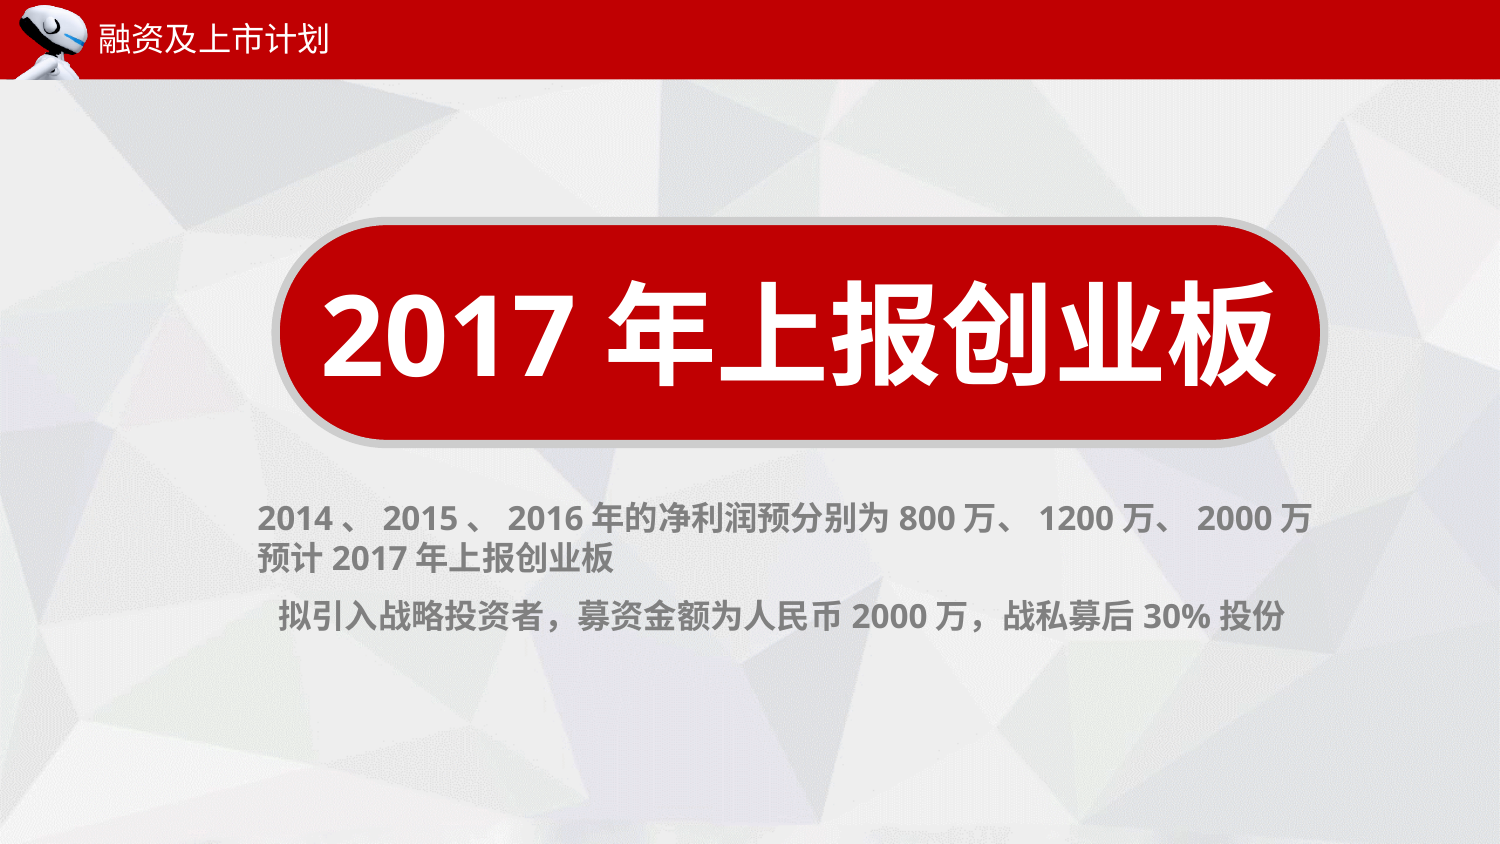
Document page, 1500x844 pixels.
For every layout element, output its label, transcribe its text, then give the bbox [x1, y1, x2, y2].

text_box 融资及上市计划 [104, 10, 1400, 65]
text_box 2014、2015、2016年的净利润预分别为800万、1200万、2000万 预计2017年上报创业板 [257, 496, 1314, 577]
text_box 拟引入战略投资者，募资金额为人民币2000万，战私募后30%投份 [278, 595, 1286, 636]
text_box [98, 0, 1500, 81]
picture [0, 81, 1500, 844]
text_box [273, 218, 1327, 447]
picture [0, 1, 101, 80]
text_box 2017年上报创业板 [305, 256, 1295, 407]
